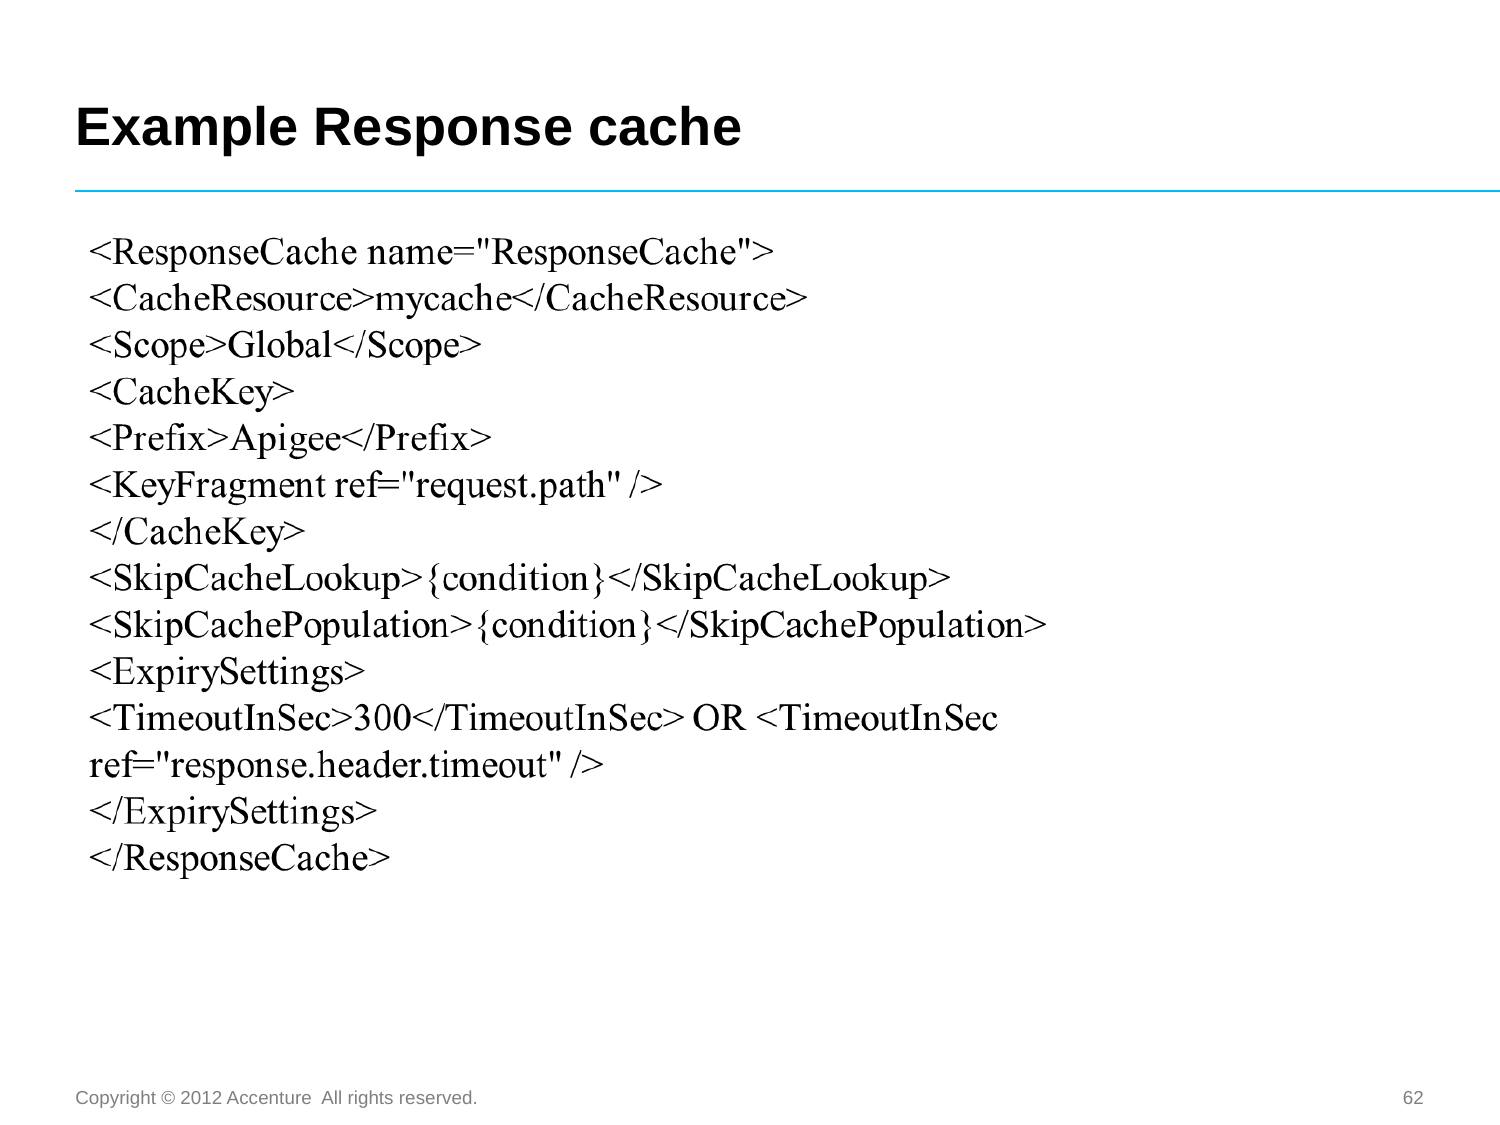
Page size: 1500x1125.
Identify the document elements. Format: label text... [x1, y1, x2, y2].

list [89, 156, 1347, 949]
title Example Response cache [75, 27, 1422, 157]
